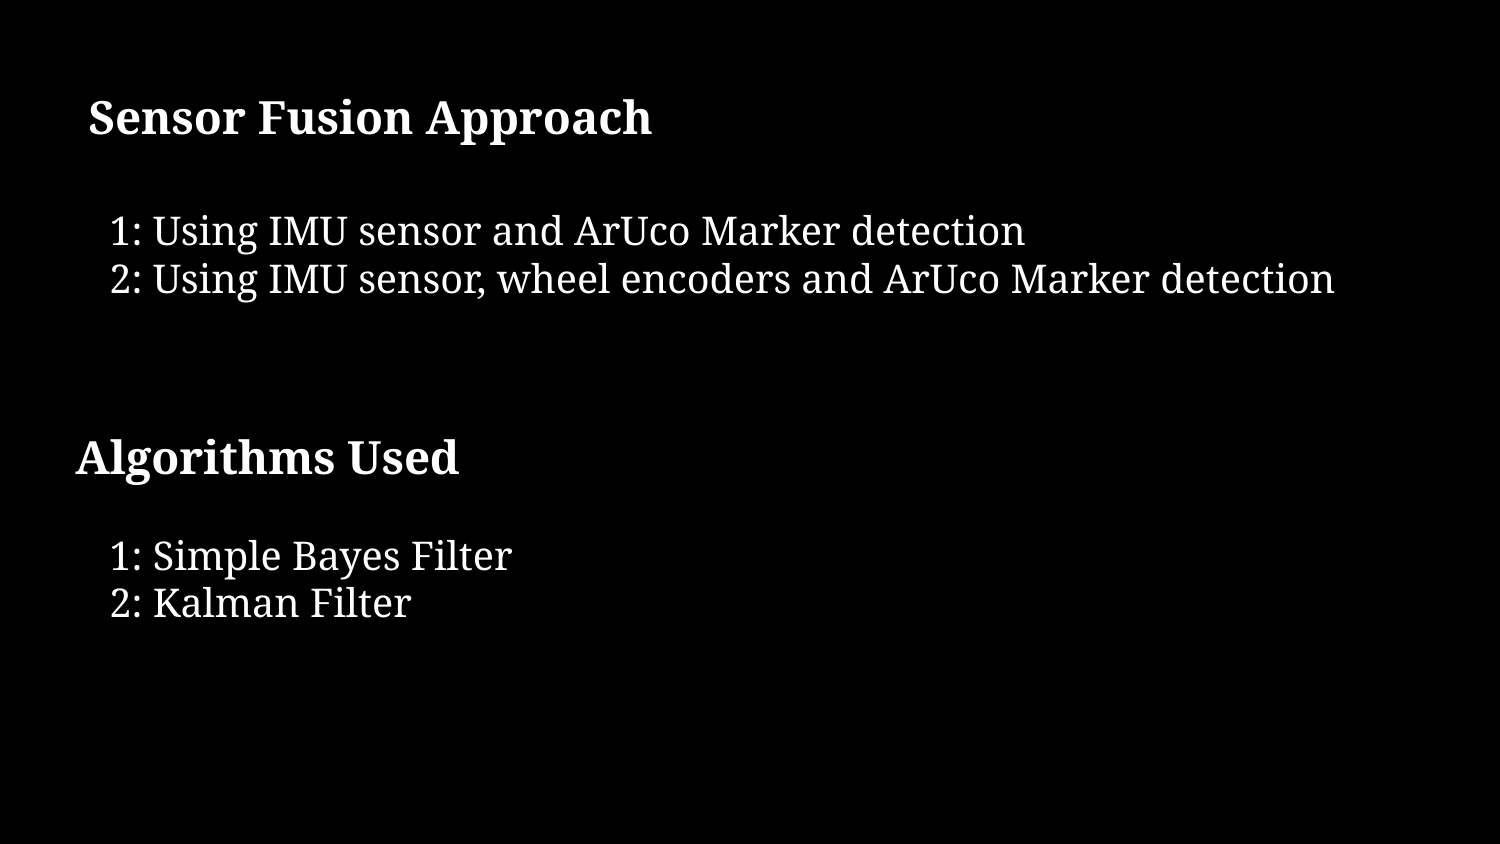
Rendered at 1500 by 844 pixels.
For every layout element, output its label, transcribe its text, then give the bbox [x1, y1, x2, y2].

text_box 1: Using IMU sensor and ArUco Marker detection 2: Using IMU sensor, wheel encoders and ArUco Marker detection [94, 191, 1368, 412]
text_box 1: Simple Bayes Filter 2: Kalman Filter [94, 515, 1368, 736]
text_box Algorithms Used [60, 413, 930, 499]
text_box Sensor Fusion Approach [73, 73, 943, 159]
